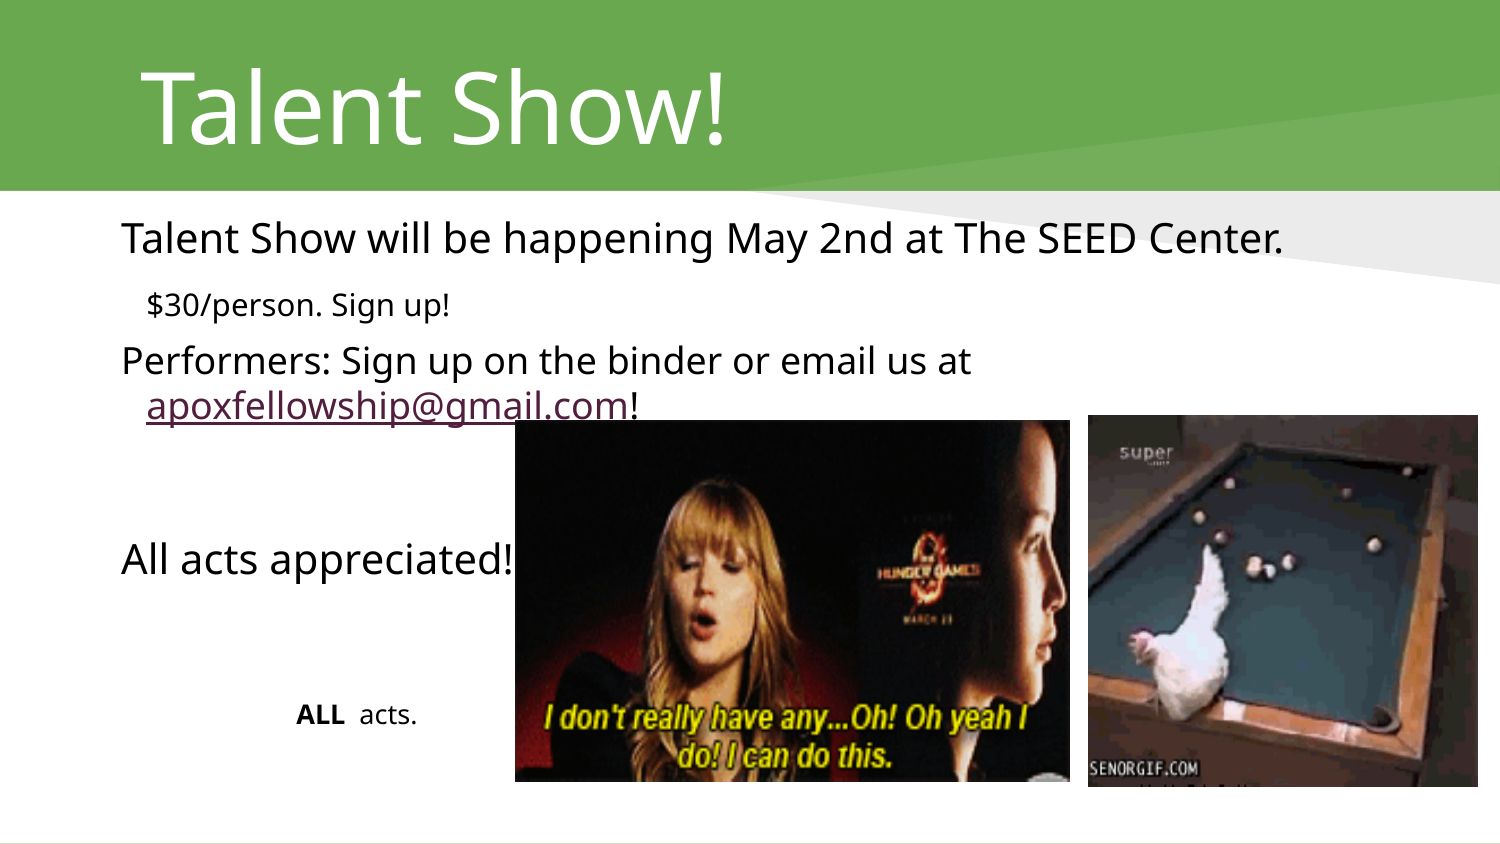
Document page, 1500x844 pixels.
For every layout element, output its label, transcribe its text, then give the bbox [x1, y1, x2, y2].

picture [515, 420, 1070, 782]
list Talent Show will be happening May 2nd at The SEED Center. $30/person. Sign up! Performers: Sign up on the binder or email us at apoxfellowship@gmail.com! All acts appreciated! ALL acts. [75, 196, 1425, 808]
title Talent Show! [75, 33, 1425, 175]
picture [1088, 415, 1478, 788]
